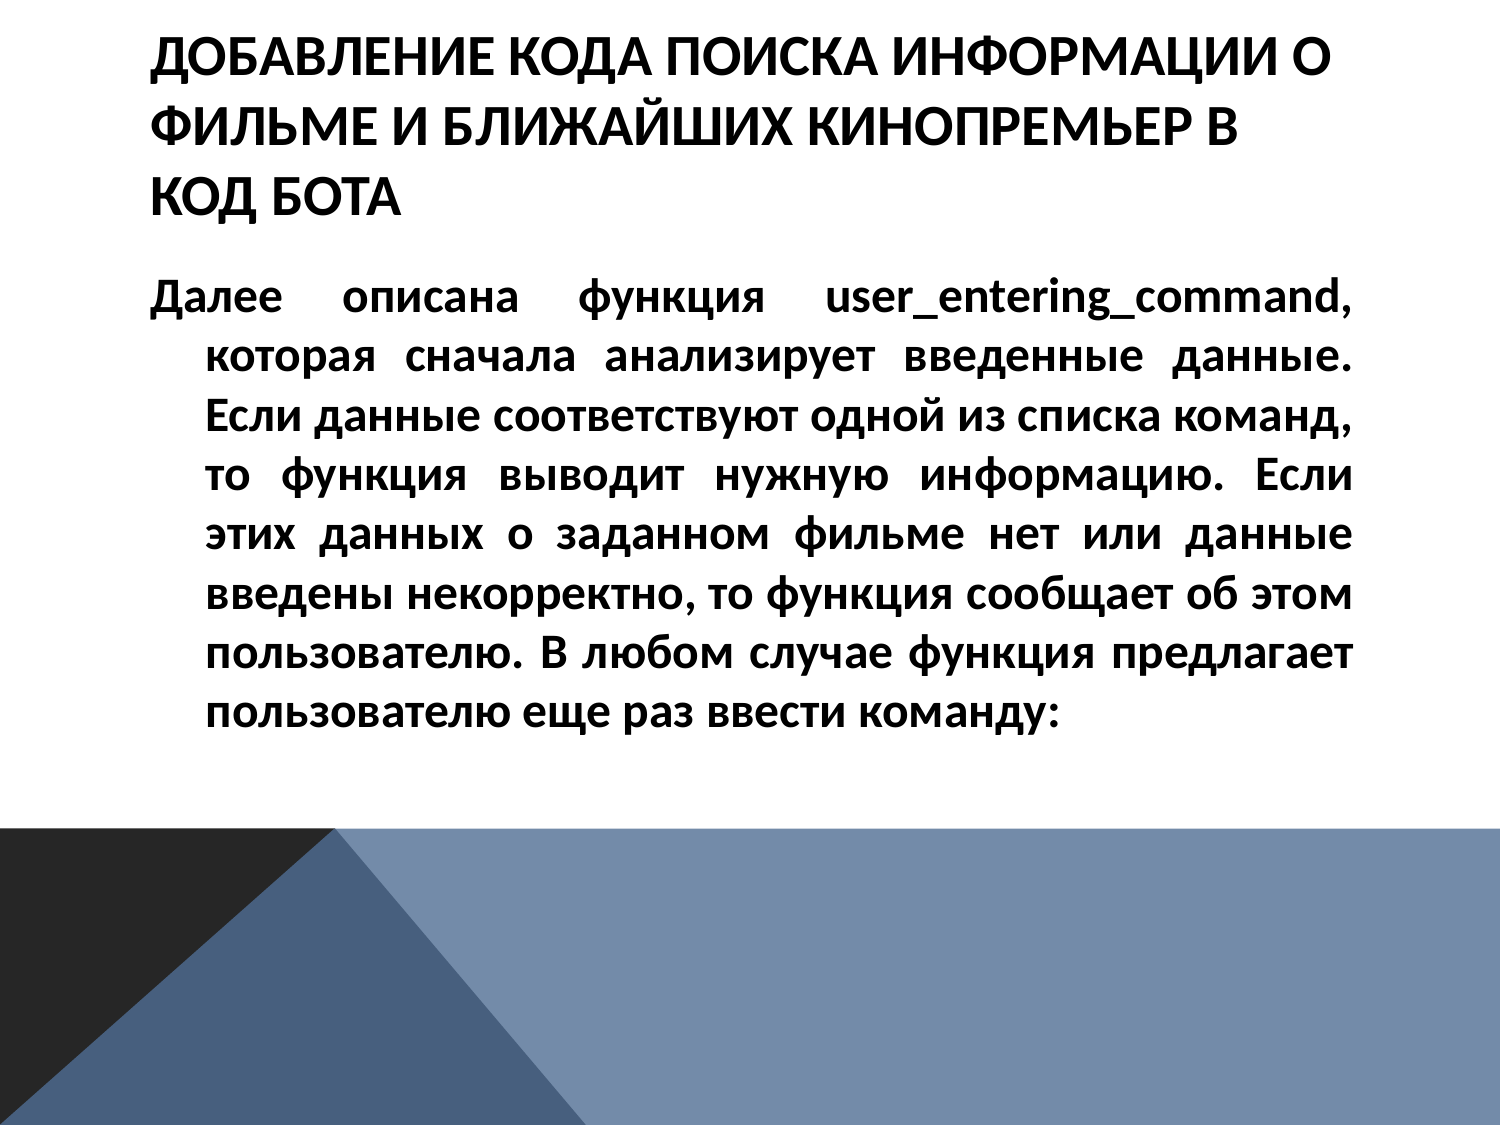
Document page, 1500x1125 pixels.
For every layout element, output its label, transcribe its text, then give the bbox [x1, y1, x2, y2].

list Далее описана функция user_entering_command, которая сначала анализирует введенные данные. Если данные соответствуют одной из списка команд, то функция выводит нужную информацию. Если этих данных о заданном фильме нет или данные введены некорректно, то функция сообщает об этом пользователю. В любом случае функция предлагает пользователю еще раз ввести команду: [135, 255, 1369, 768]
title Добавление кода поиска информации о фильме и ближайших кинопремьер в код бота [135, 60, 1369, 185]
